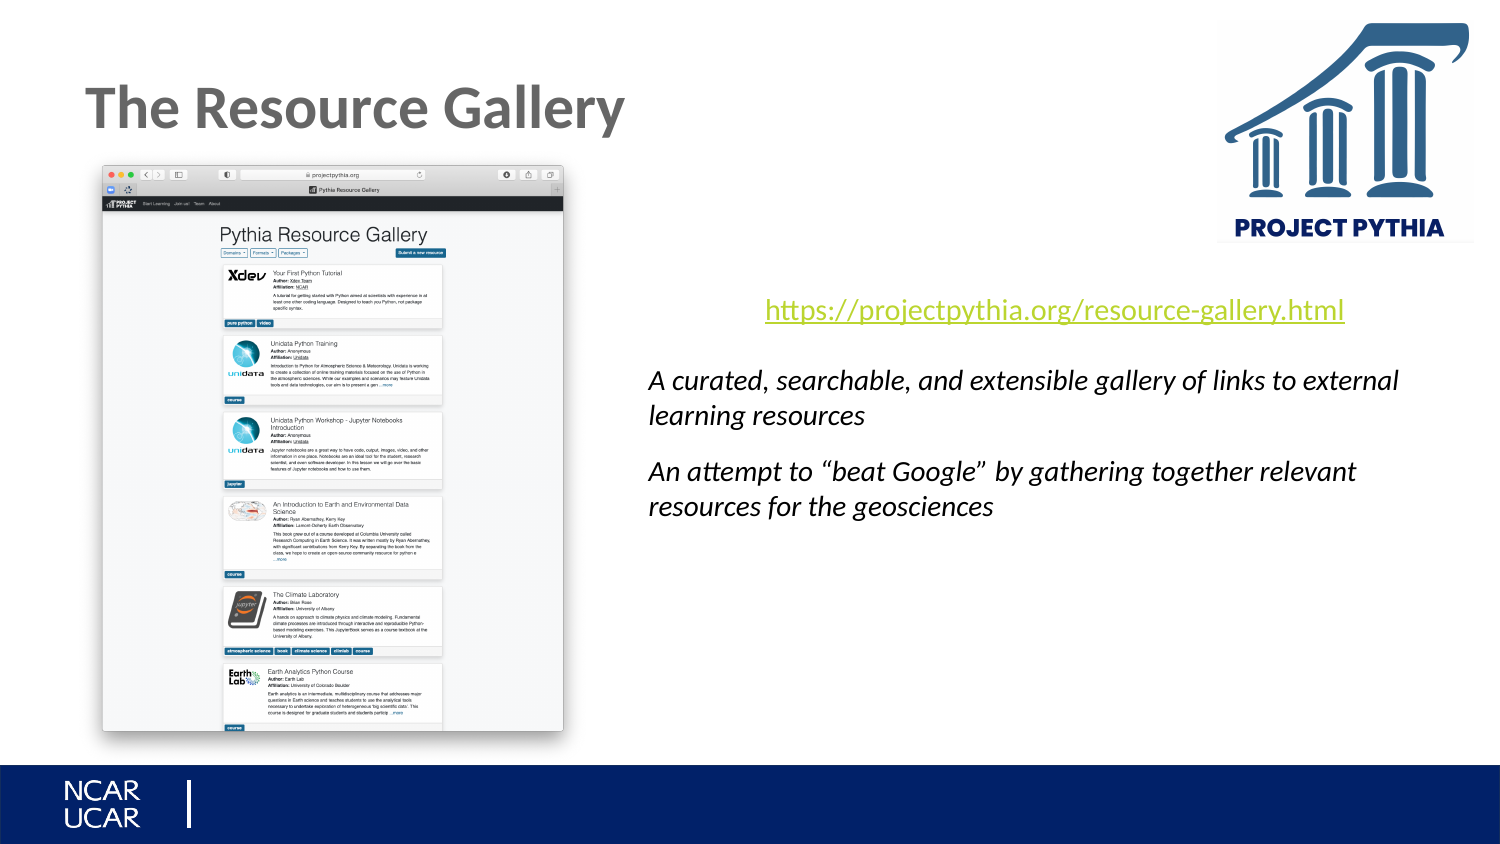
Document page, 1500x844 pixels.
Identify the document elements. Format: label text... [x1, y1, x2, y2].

title The Resource Gallery [70, 33, 1211, 175]
text_box https://projectpythia.org/resource-gallery.html [749, 269, 1500, 342]
picture [65, 780, 141, 828]
picture [74, 147, 591, 768]
picture [1216, 20, 1474, 244]
text_box A curated, searchable, and extensible gallery of links to external learning resources An attempt to “beat Google” by gathering together relevant resources for the geosciences [633, 346, 1440, 538]
